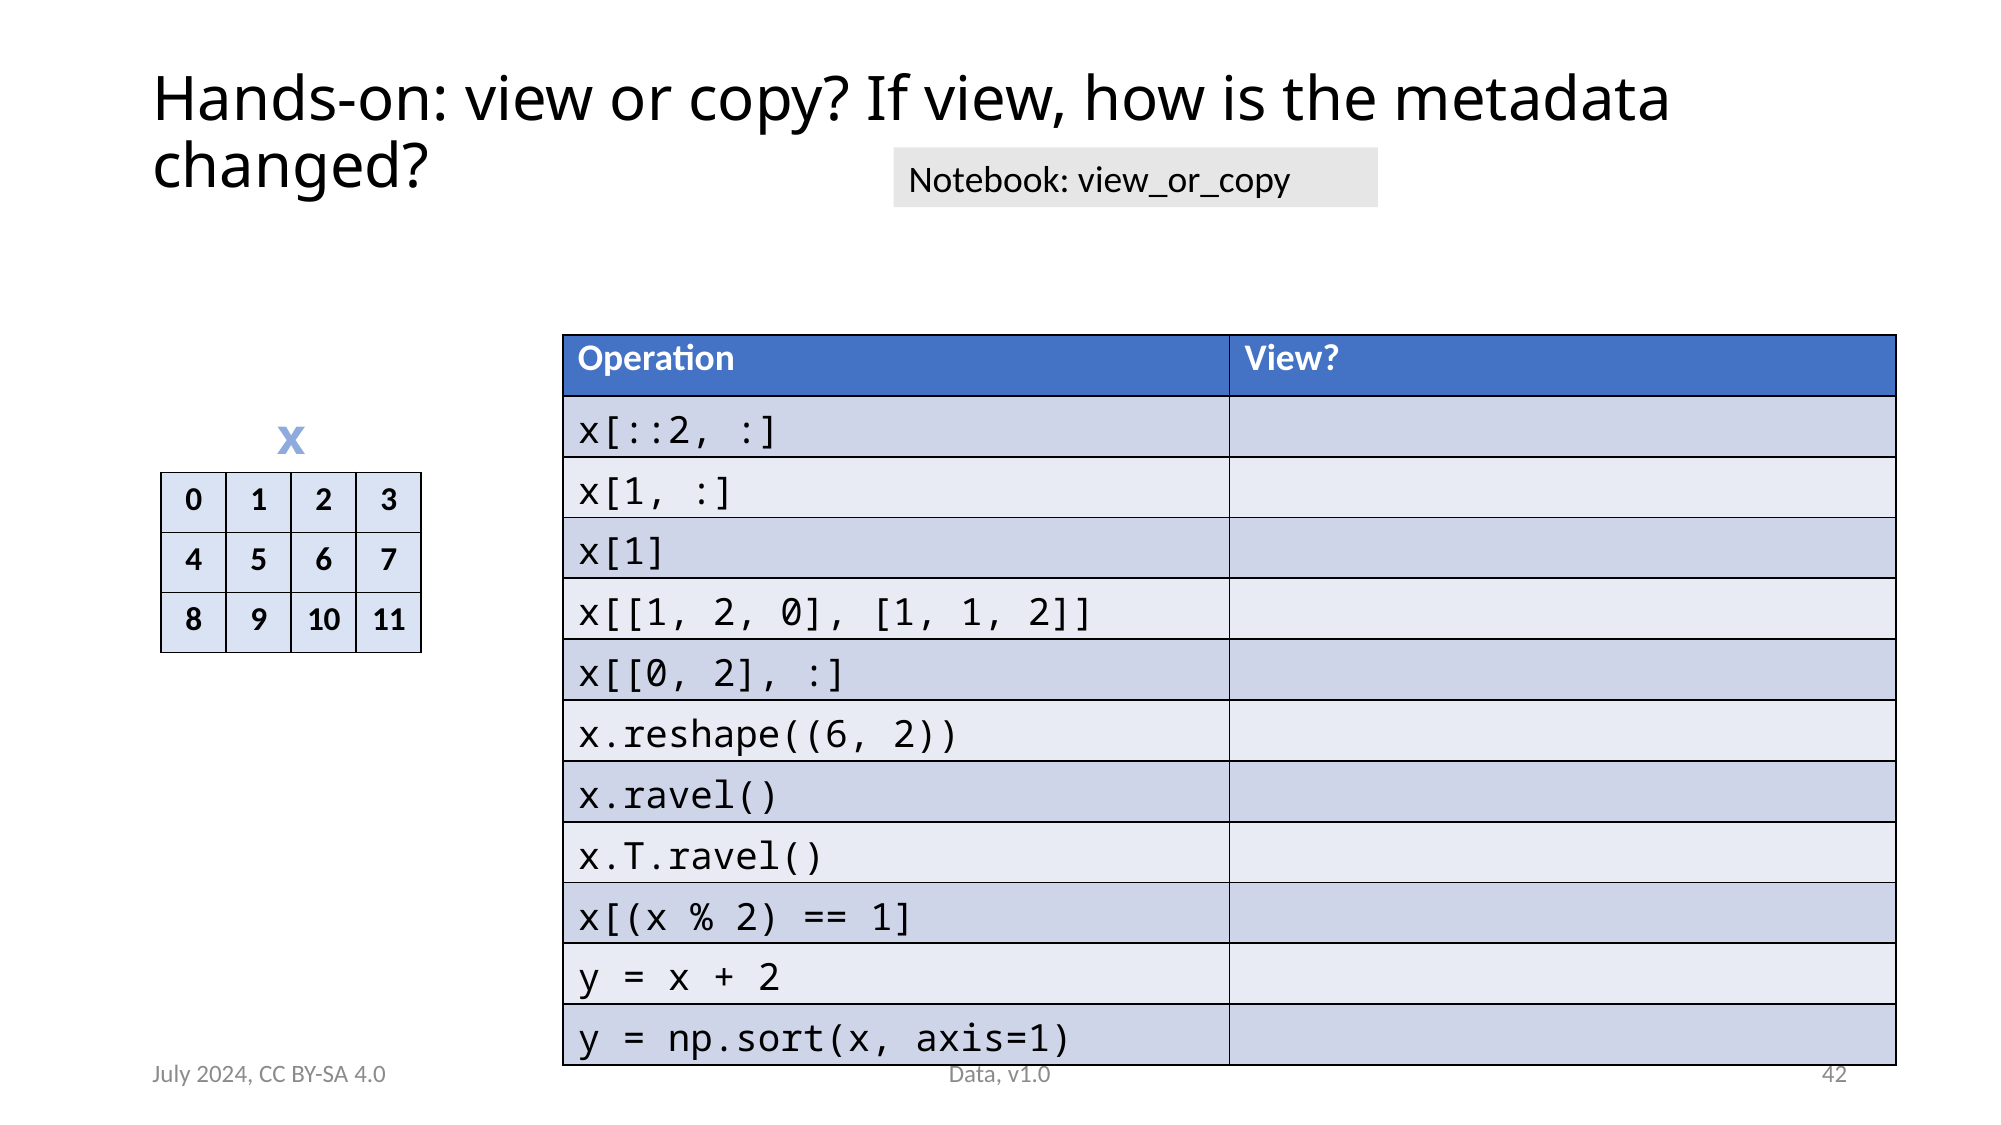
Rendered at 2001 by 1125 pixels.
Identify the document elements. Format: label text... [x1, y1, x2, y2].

table_cell x[[1, 2, 0], [1, 1, 2]] [564, 579, 1229, 638]
table_cell 6 [292, 533, 355, 592]
table_cell x[(x % 2) == 1] [564, 883, 1229, 942]
table_cell [1230, 1005, 1895, 1064]
table_cell 9 [227, 593, 290, 652]
table_cell x[1, :] [564, 458, 1229, 517]
table_cell x[[0, 2], :] [564, 640, 1229, 699]
table_cell [1230, 823, 1895, 882]
table_cell 7 [357, 533, 420, 592]
slide_number 42 [1412, 1066, 1863, 1103]
table_cell y = np.sort(x, axis=1) [564, 1005, 1229, 1064]
footer Data, v1.0 [662, 1066, 1338, 1103]
table_cell x[::2, :] [564, 397, 1229, 456]
table_cell [1230, 640, 1895, 699]
title Hands-on: view or copy? If view, how is the metadata changed? [137, 59, 1863, 209]
table_cell 8 [162, 593, 225, 652]
table_cell [1230, 458, 1895, 517]
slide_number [137, 1042, 588, 1103]
table_cell 4 [162, 533, 225, 592]
table_cell [1230, 944, 1895, 1003]
table_cell [1230, 762, 1895, 821]
table_cell x[1] [564, 518, 1229, 577]
table_cell [1230, 701, 1895, 760]
table_cell x.T.ravel() [564, 823, 1229, 882]
table_header 3 [357, 473, 420, 532]
table_cell 5 [227, 533, 290, 592]
text_box Notebook: view_or_copy [893, 147, 1378, 208]
table_cell 11 [357, 593, 420, 652]
table_header 2 [292, 473, 355, 532]
table_cell y = x + 2 [564, 944, 1229, 1003]
table_cell x.ravel() [564, 762, 1229, 821]
table_header 0 [162, 473, 225, 532]
table_cell x.reshape((6, 2)) [564, 701, 1229, 760]
table_cell [1230, 518, 1895, 577]
text_box x [131, 396, 451, 472]
table_cell [1230, 883, 1895, 942]
table_cell [1230, 579, 1895, 638]
table_header 1 [227, 473, 290, 532]
table_header View? [1230, 336, 1895, 395]
table_cell [1230, 397, 1895, 456]
table_header Operation [564, 336, 1229, 395]
table_cell 10 [292, 593, 355, 652]
